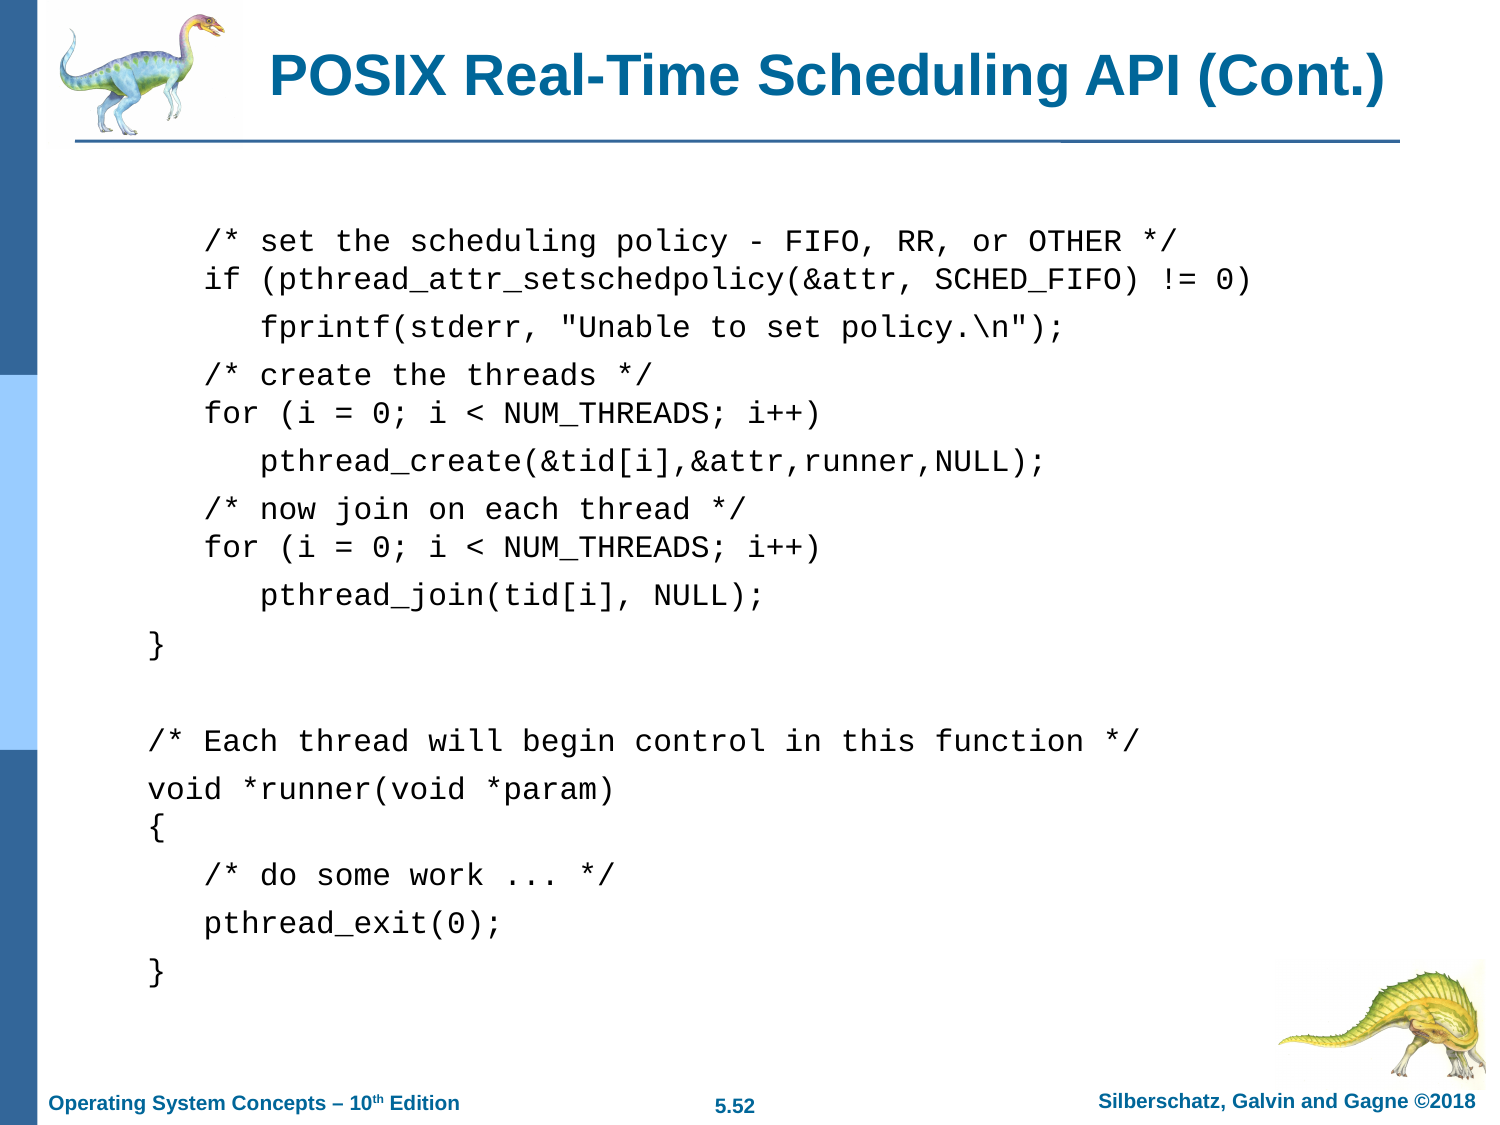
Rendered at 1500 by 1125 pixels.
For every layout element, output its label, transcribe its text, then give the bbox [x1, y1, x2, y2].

title POSIX Real-Time Scheduling API (Cont.) [172, 20, 1484, 115]
picture [1275, 959, 1486, 1090]
picture [46, 0, 243, 149]
list /* set the scheduling policy - FIFO, RR, or OTHER */ if (pthread_attr_setschedpolicy(&attr, SCHED_FIFO) != 0) fprintf(stderr, "Unable to set policy.\n"); /* create the threads */ for (i = 0; i < NUM_THREADS; i++) pthread_create(&tid[i],&attr,runner,NULL); /* now join on each thread */ for (i = 0; i < NUM_THREADS; i++) pthread_join(tid[i], NULL); } /* Each thread will begin control in this function */ void *runner(void *param) { /* do some work ... */ pthread_exit(0); } [132, 213, 1396, 949]
